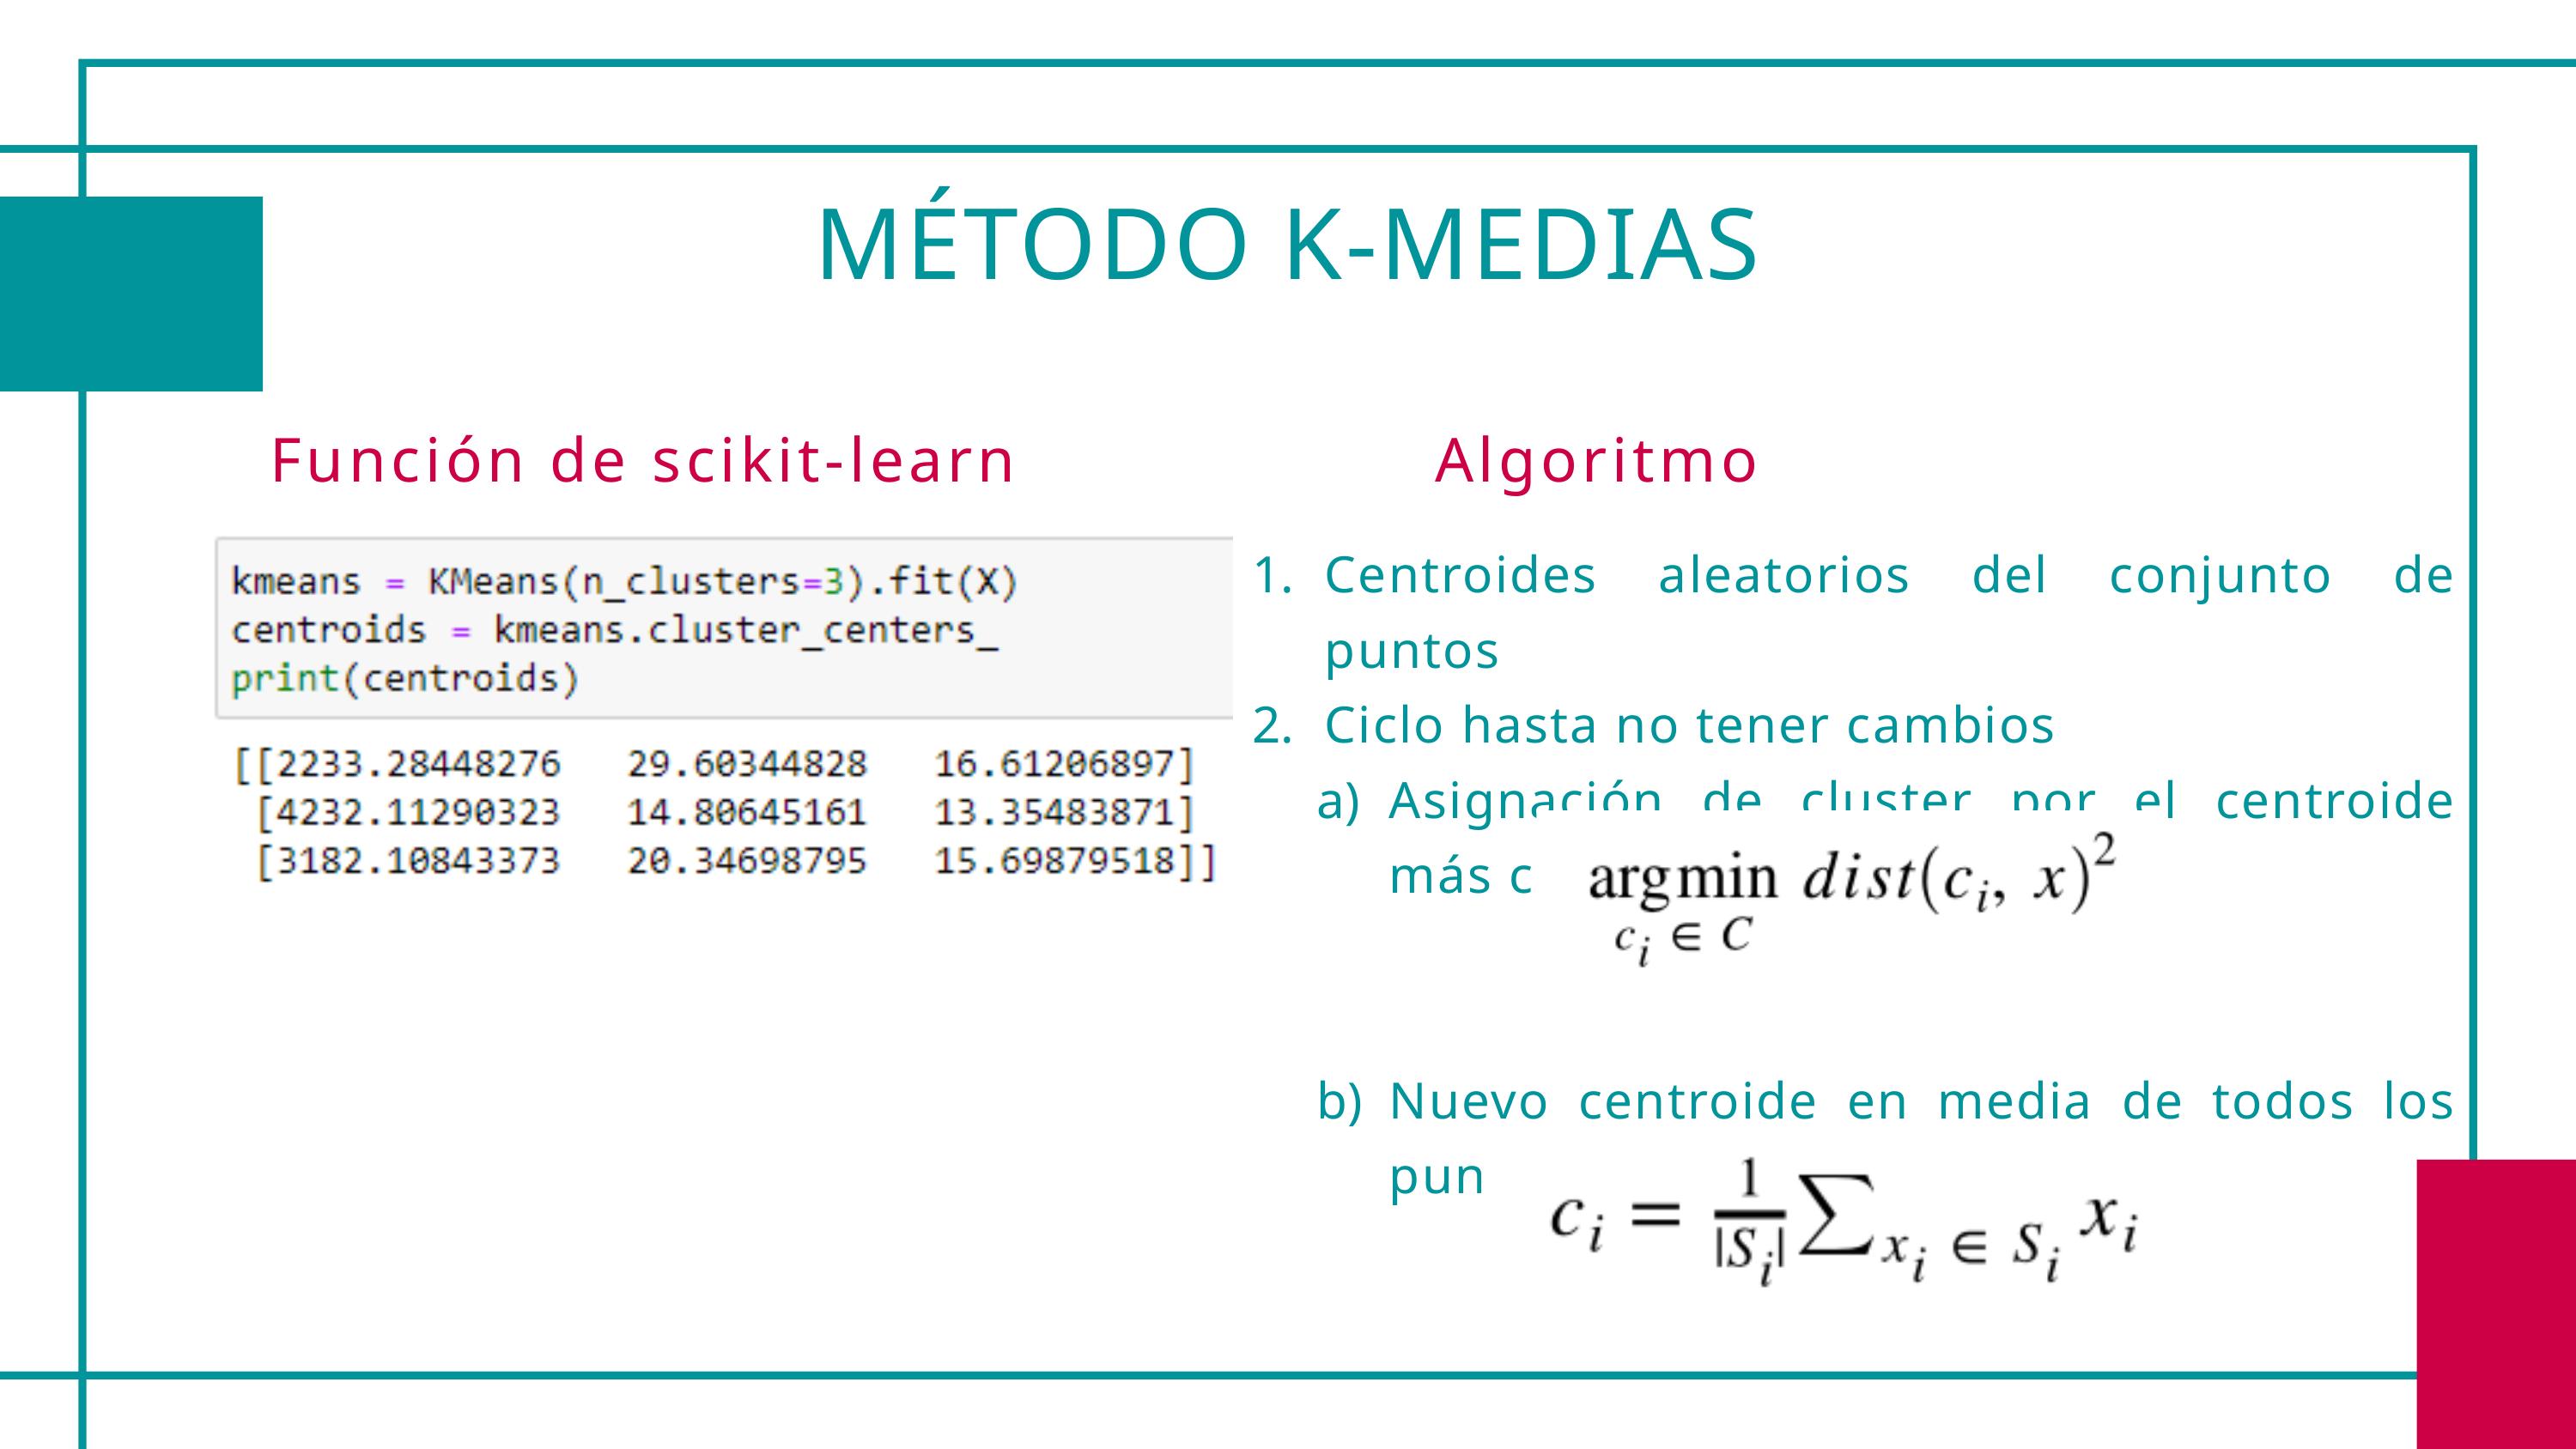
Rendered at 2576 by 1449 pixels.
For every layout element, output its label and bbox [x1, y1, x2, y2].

picture [1480, 1137, 2218, 1314]
text_box [78, 58, 2576, 1449]
picture [1536, 809, 2163, 991]
picture [201, 523, 1234, 926]
text_box [0, 144, 2477, 1380]
